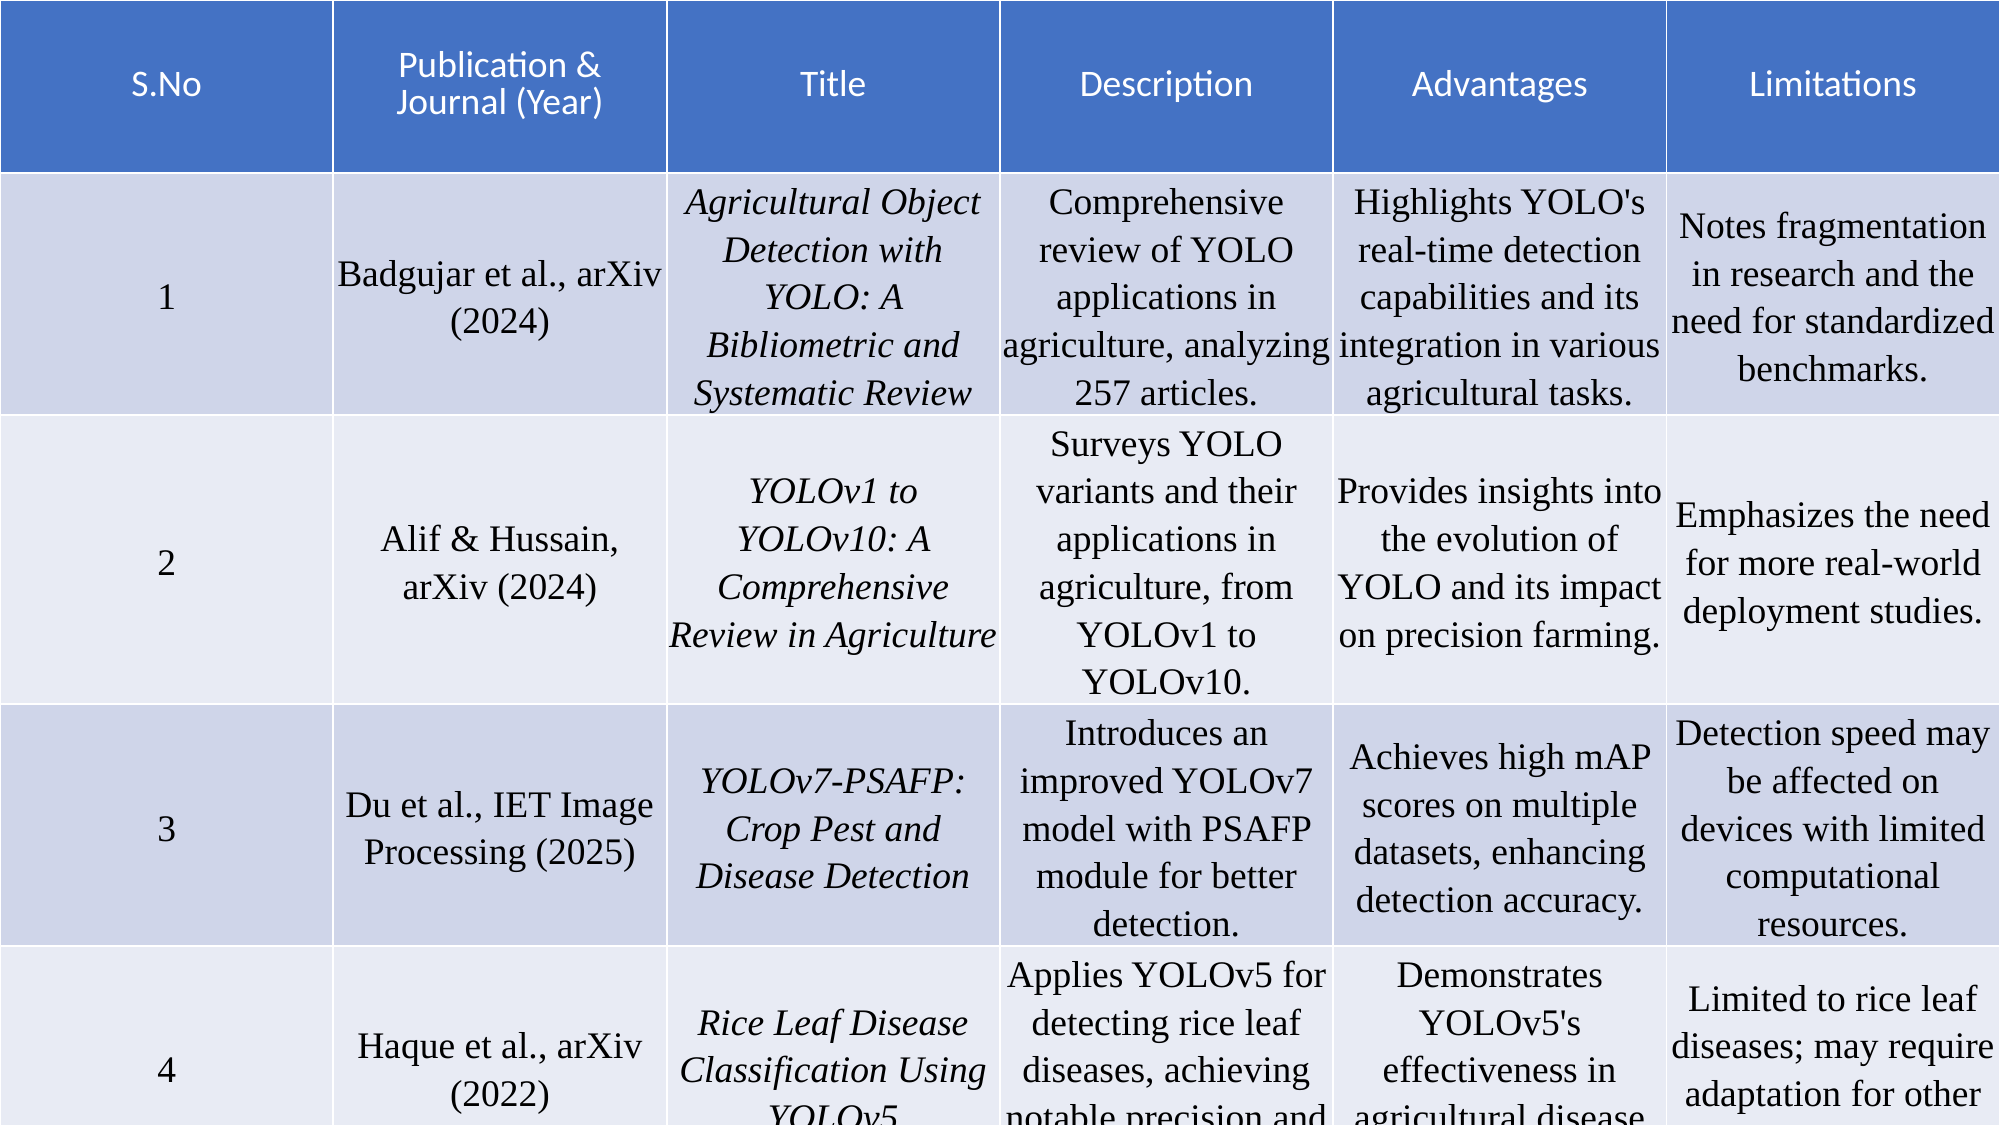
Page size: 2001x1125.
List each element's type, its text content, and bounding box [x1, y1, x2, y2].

table_cell YOLOv7‐PSAFP: Crop Pest and Disease Detection [668, 705, 999, 945]
table_cell Du et al., IET Image Processing (2025) [334, 705, 666, 945]
table_header Publication & Journal (Year) [334, 1, 666, 172]
table_header Description [1001, 1, 1332, 172]
table_cell 4 [1, 947, 332, 1125]
table_cell Notes fragmentation in research and the need for standardized benchmarks. [1667, 174, 1999, 414]
table_header Title [668, 1, 999, 172]
table_header Advantages [1334, 1, 1666, 172]
table_cell 3 [1, 705, 332, 945]
table_header S.No [1, 1, 332, 172]
table_cell Applies YOLOv5 for detecting rice leaf diseases, achieving notable precision and recall. [1001, 947, 1332, 1125]
table_cell Alif & Hussain, arXiv (2024) [334, 416, 666, 703]
table_cell Introduces an improved YOLOv7 model with PSAFP module for better detection. [1001, 705, 1332, 945]
table_cell Provides insights into the evolution of YOLO and its impact on precision farming. [1334, 416, 1666, 703]
table_cell Highlights YOLO's real-time detection capabilities and its integration in various agricultural tasks. [1334, 174, 1666, 414]
table_cell Surveys YOLO variants and their applications in agriculture, from YOLOv1 to YOLOv10. [1001, 416, 1332, 703]
table_cell Badgujar et al., arXiv (2024) [334, 174, 666, 414]
table_cell Haque et al., arXiv (2022) [334, 947, 666, 1125]
table_cell Demonstrates YOLOv5's effectiveness in agricultural disease detection. [1334, 947, 1666, 1125]
table_cell Emphasizes the need for more real-world deployment studies. [1667, 416, 1999, 703]
table_header Limitations [1667, 1, 1999, 172]
table_cell Agricultural Object Detection with YOLO: A Bibliometric and Systematic Review [668, 174, 999, 414]
table_cell Rice Leaf Disease Classification Using YOLOv5 [668, 947, 999, 1125]
table_cell Comprehensive review of YOLO applications in agriculture, analyzing 257 articles. [1001, 174, 1332, 414]
table_cell 2 [1, 416, 332, 703]
table_cell Achieves high mAP scores on multiple datasets, enhancing detection accuracy. [1334, 705, 1666, 945]
table_cell Detection speed may be affected on devices with limited computational resources. [1667, 705, 1999, 945]
table_cell Limited to rice leaf diseases; may require adaptation for other crops. [1667, 947, 1999, 1125]
table_cell YOLOv1 to YOLOv10: A Comprehensive Review in Agriculture [668, 416, 999, 703]
table_cell 1 [1, 174, 332, 414]
